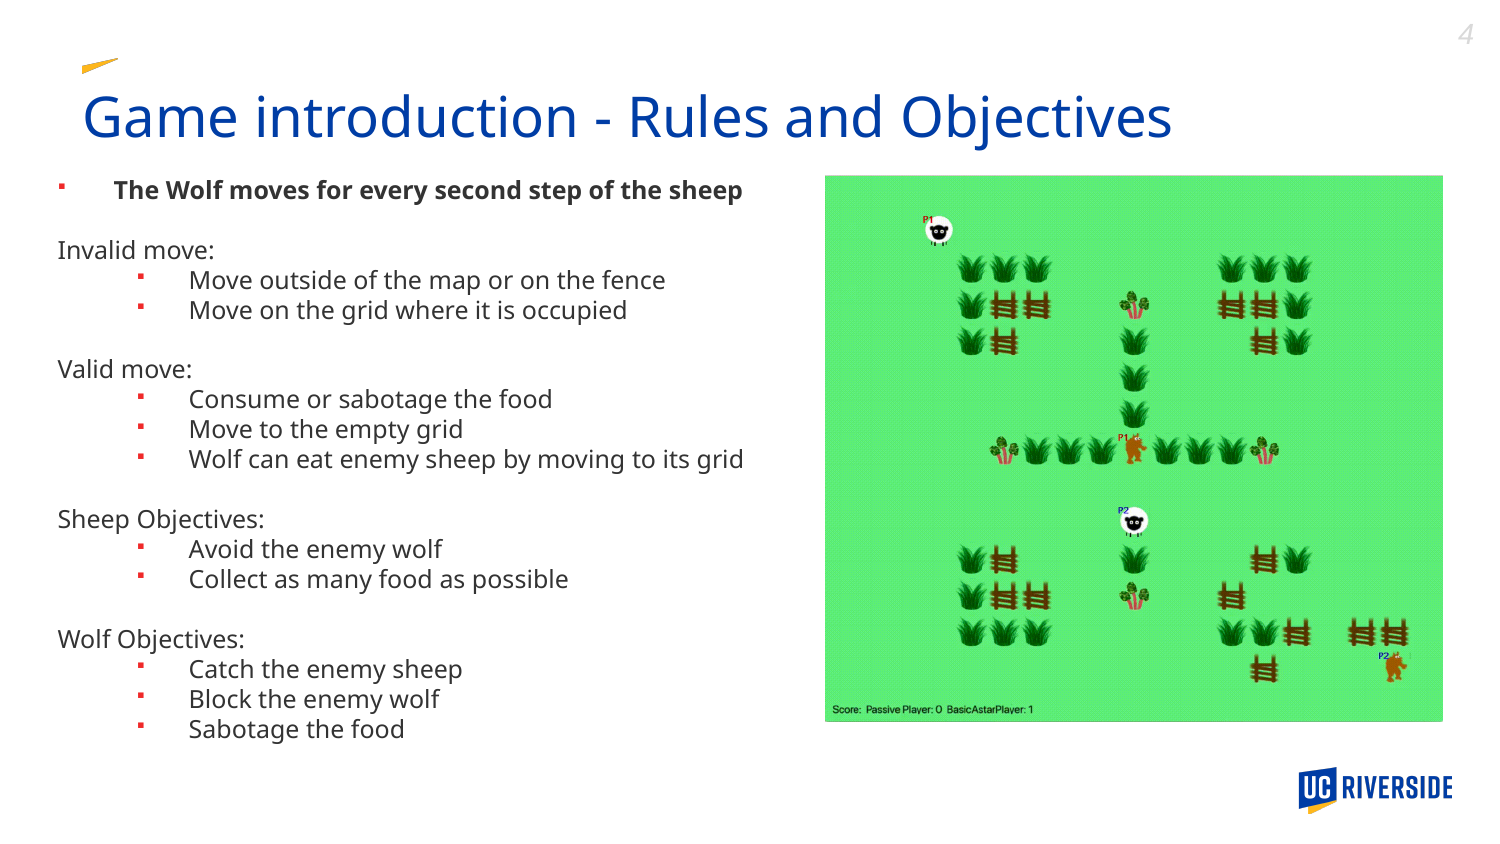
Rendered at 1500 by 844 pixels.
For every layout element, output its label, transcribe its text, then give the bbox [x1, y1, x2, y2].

picture [825, 175, 1444, 722]
text_box The Wolf moves for every second step of the sheep Invalid move: Move outside of the map or on the fence Move on the grid where it is occupied Valid move: Consume or sabotage the food Move to the empty grid Wolf can eat enemy sheep by moving to its grid Sheep Objectives: Avoid the enemy wolf Collect as many food as possible Wolf Objectives: Catch the enemy sheep Block the enemy wolf Sabotage the food [38, 174, 807, 739]
picture [82, 57, 118, 75]
text_box Game introduction - Rules and Objectives [82, 81, 1326, 149]
text_box 4 [1443, 7, 1490, 58]
picture [1298, 766, 1453, 814]
